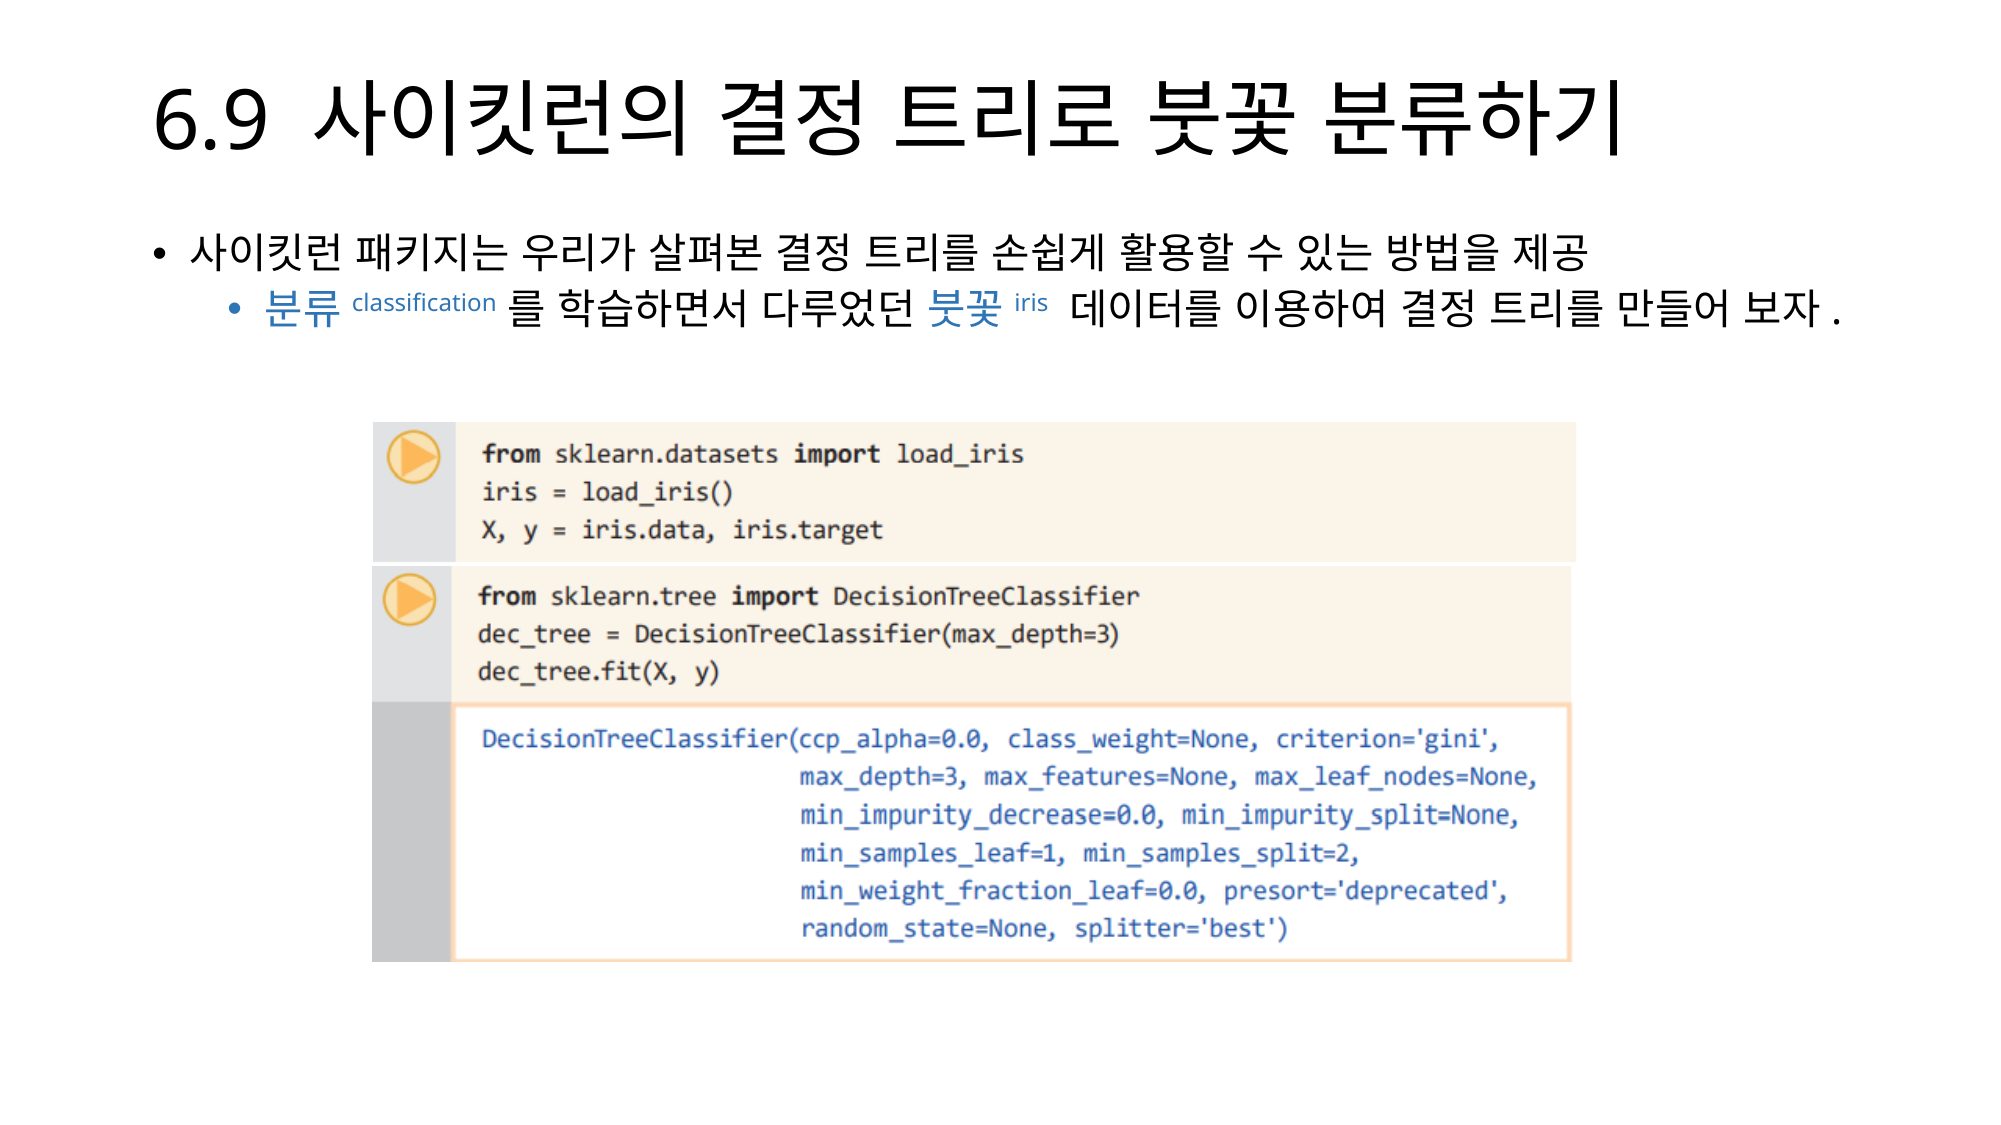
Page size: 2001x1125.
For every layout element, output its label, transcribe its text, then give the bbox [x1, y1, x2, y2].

list 사이킷런 패키지는 우리가 살펴본 결정 트리를 손쉽게 활용할 수 있는 방법을 제공 분류classification를 학습하면서 다루었던 붓꽃iris 데이터를 이용하여 결정 트리를 만들어 보자. [137, 225, 1863, 999]
picture [372, 422, 1578, 962]
title 6.9 사이킷런의 결정 트리로 붓꽃 분류하기 [137, 59, 1863, 187]
